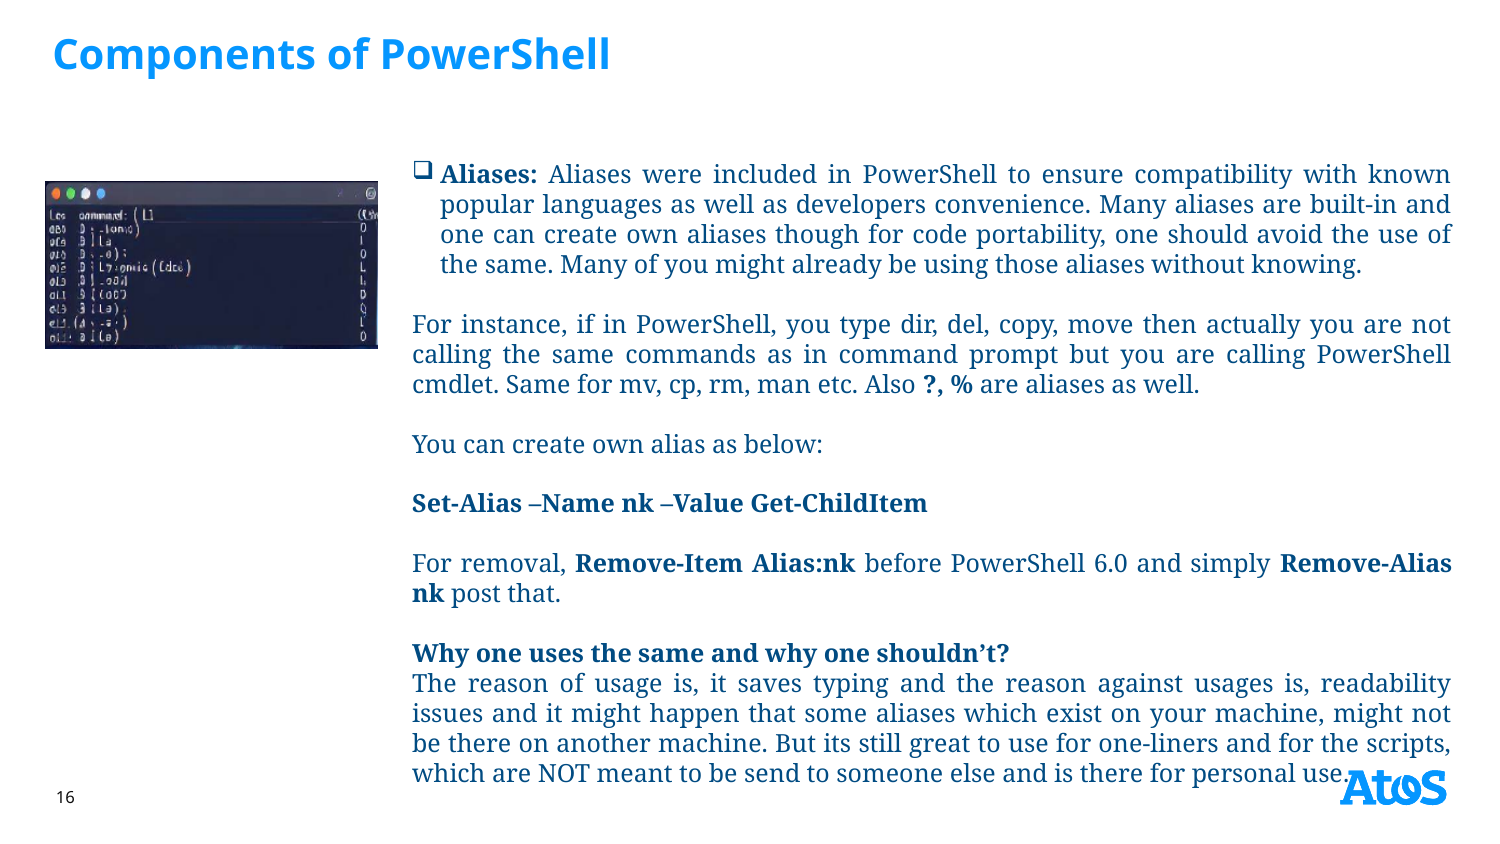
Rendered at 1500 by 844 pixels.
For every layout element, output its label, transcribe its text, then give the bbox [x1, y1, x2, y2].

picture [45, 181, 378, 349]
text_box Aliases: Aliases were included in PowerShell to ensure compatibility with known popular languages as well as developers convenience. Many aliases are built-in and one can create own aliases though for code portability, one should avoid the use of the same. Many of you might already be using those aliases without knowing. For instance, if in PowerShell, you type dir, del, copy, move then actually you are not calling the same commands as in command prompt but you are calling PowerShell cmdlet. Same for mv, cp, rm, man etc. Also ?, % are aliases as well. You can create own alias as below: Set-Alias –Name nk –Value Get-ChildItem For removal, Remove-Item Alias:nk before PowerShell 6.0 and simply Remove-Alias nk post that. Why one uses the same and why one shouldn’t? The reason of usage is, it saves typing and the reason against usages is, readability issues and it might happen that some aliases which exist on your machine, might not be there on another machine. But its still great to use for one-liners and for the scripts, which are NOT meant to be send to someone else and is there for personal use. [397, 151, 1468, 772]
title Components of PowerShell [37, 20, 1445, 141]
